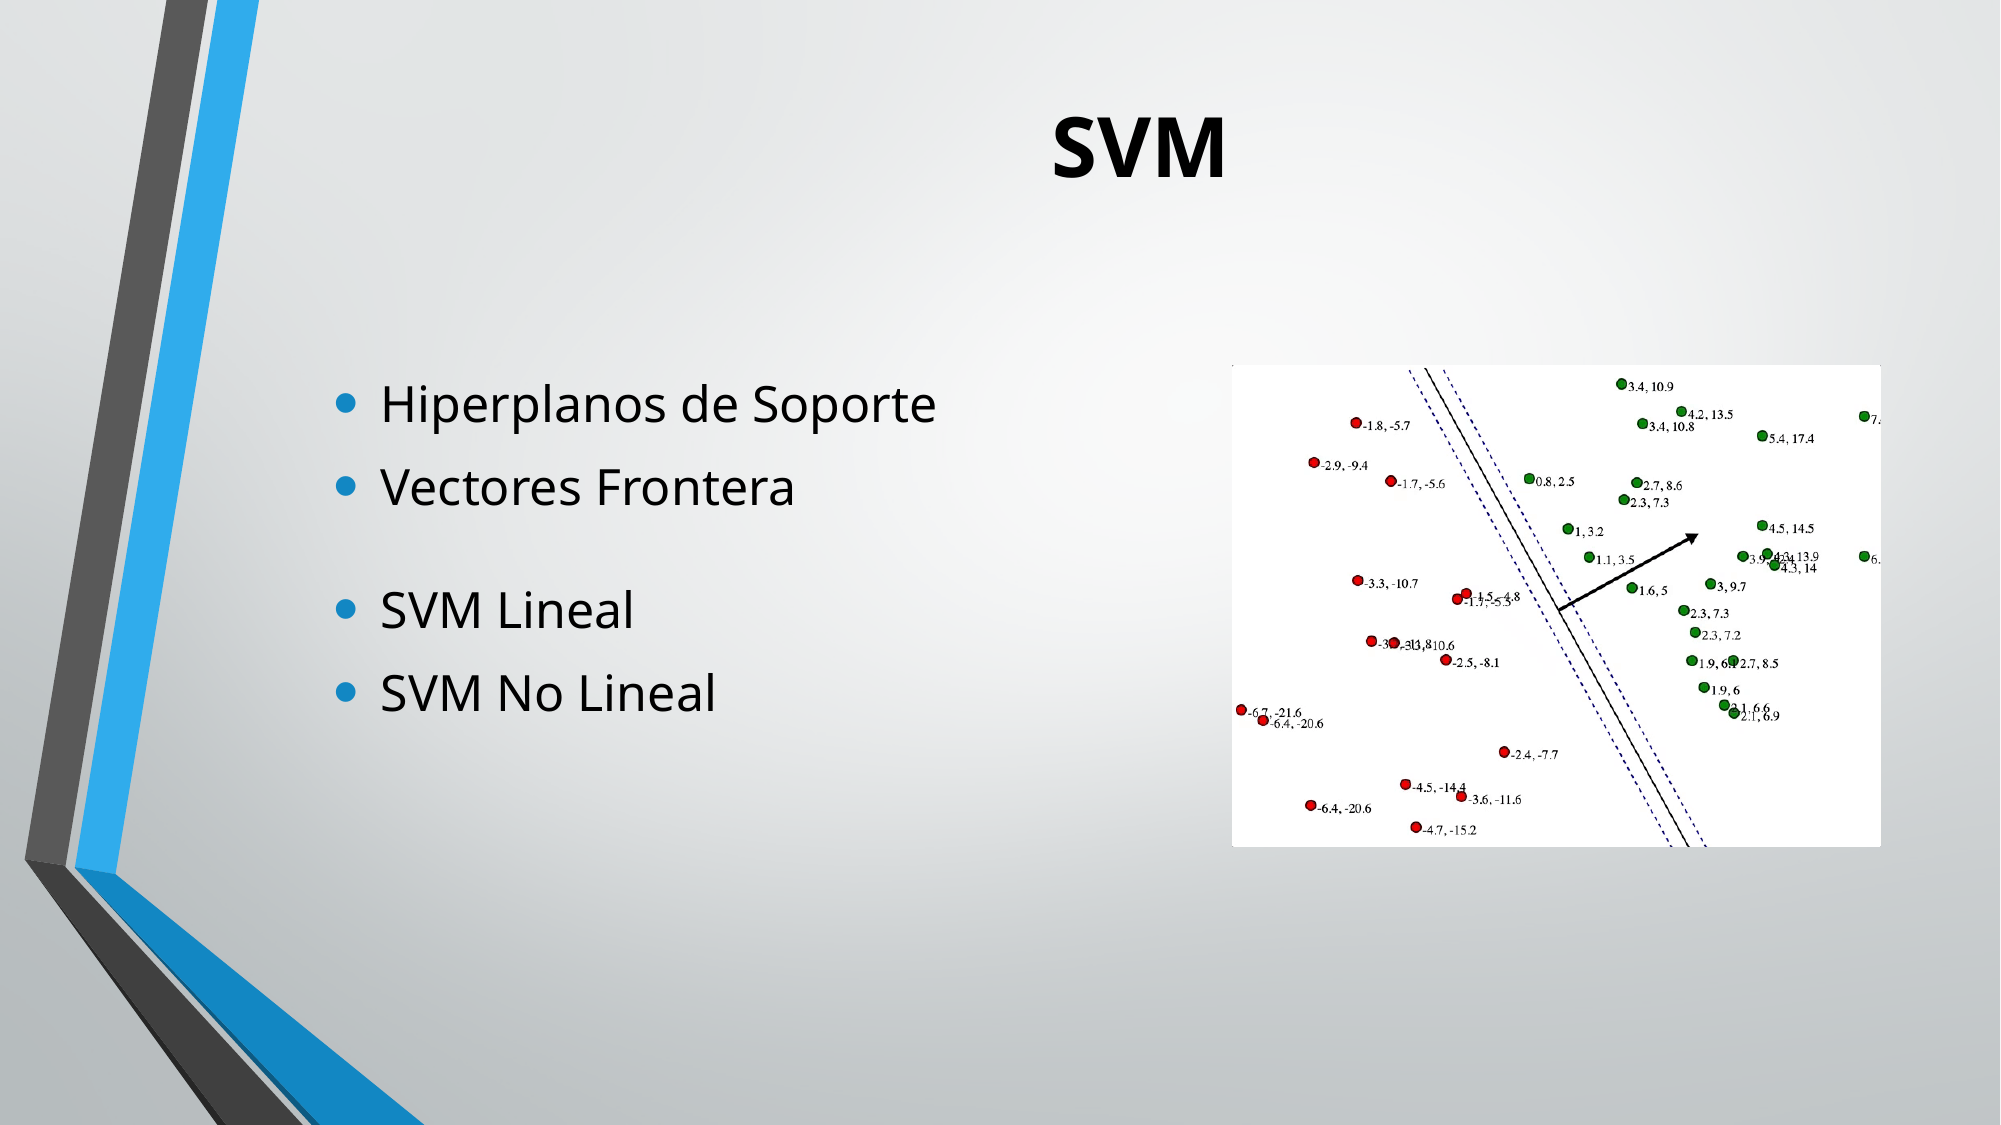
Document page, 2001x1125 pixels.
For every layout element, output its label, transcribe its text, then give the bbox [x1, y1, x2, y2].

text_box Hiperplanos de Soporte Vectores Frontera [318, 365, 1136, 572]
text_box SVM Lineal SVM No Lineal [318, 571, 932, 730]
picture [1232, 365, 1881, 847]
title SVM [318, 0, 1963, 288]
